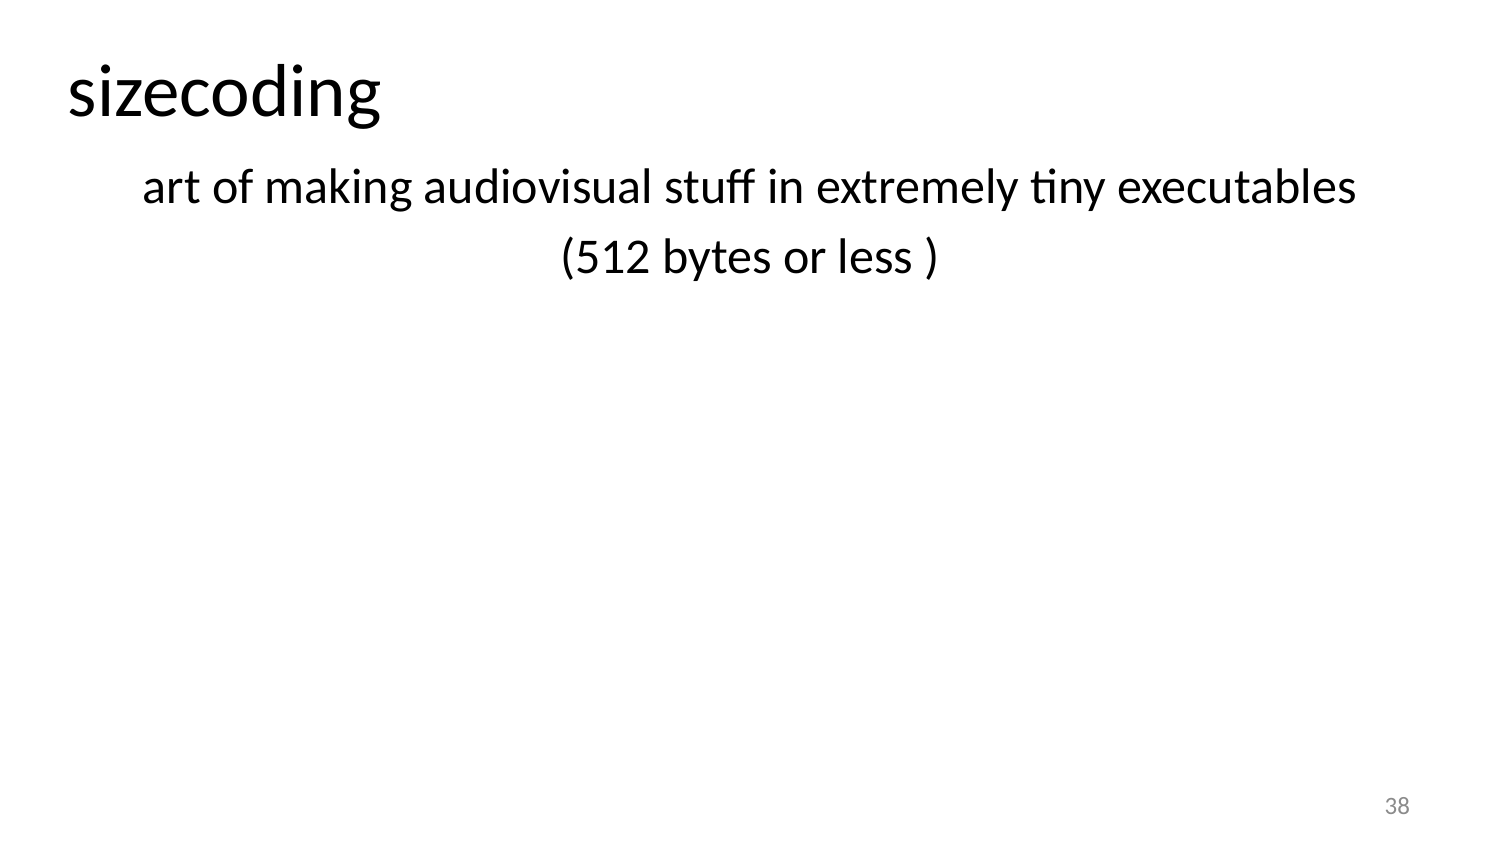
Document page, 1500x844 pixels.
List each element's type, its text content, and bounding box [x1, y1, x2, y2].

text_box art of making audiovisual stuff in extremely tiny executables (512 bytes or less ) [53, 146, 1447, 222]
slide_number 38 [1074, 782, 1425, 827]
text_box sizecoding [53, 33, 1402, 146]
